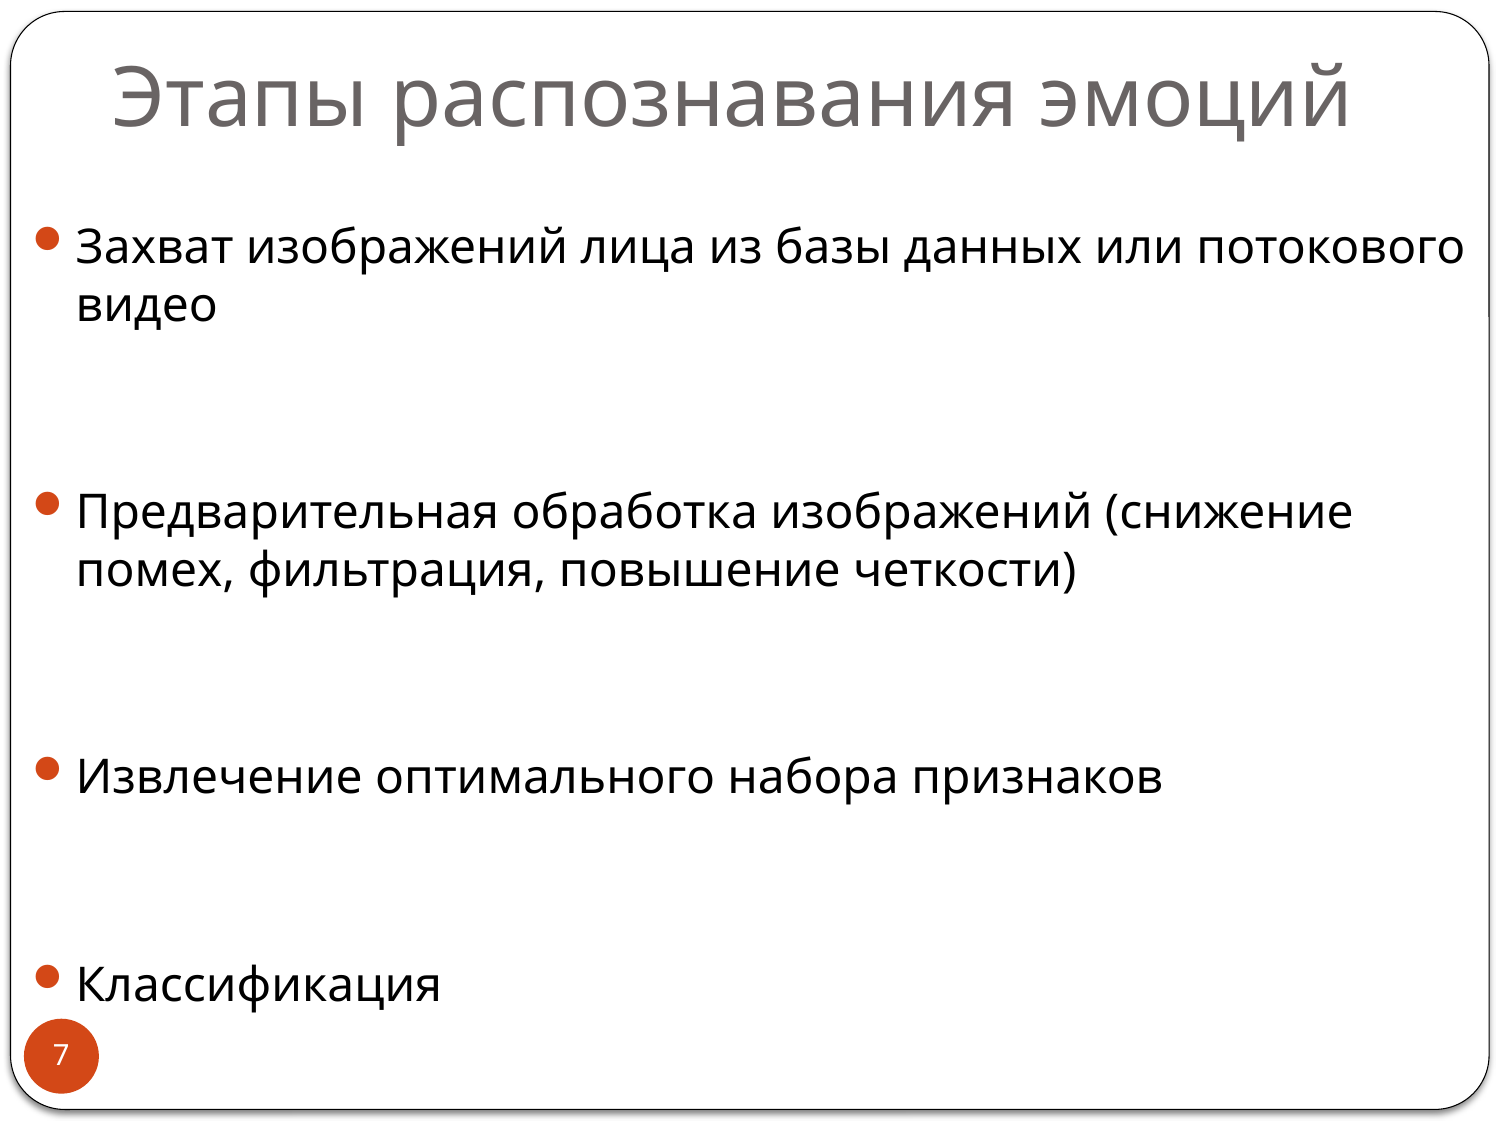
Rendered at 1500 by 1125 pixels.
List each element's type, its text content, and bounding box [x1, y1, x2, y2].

list Захват изображений лица из базы данных или потокового видео Предварительная обработка изображений (снижение помех, фильтрация, повышение четкости) Извлечение оптимального набора признаков Классификация [17, 208, 1483, 1024]
slide_number 7 [23, 1018, 99, 1094]
title Этапы распознавания эмоций [17, 30, 1471, 159]
